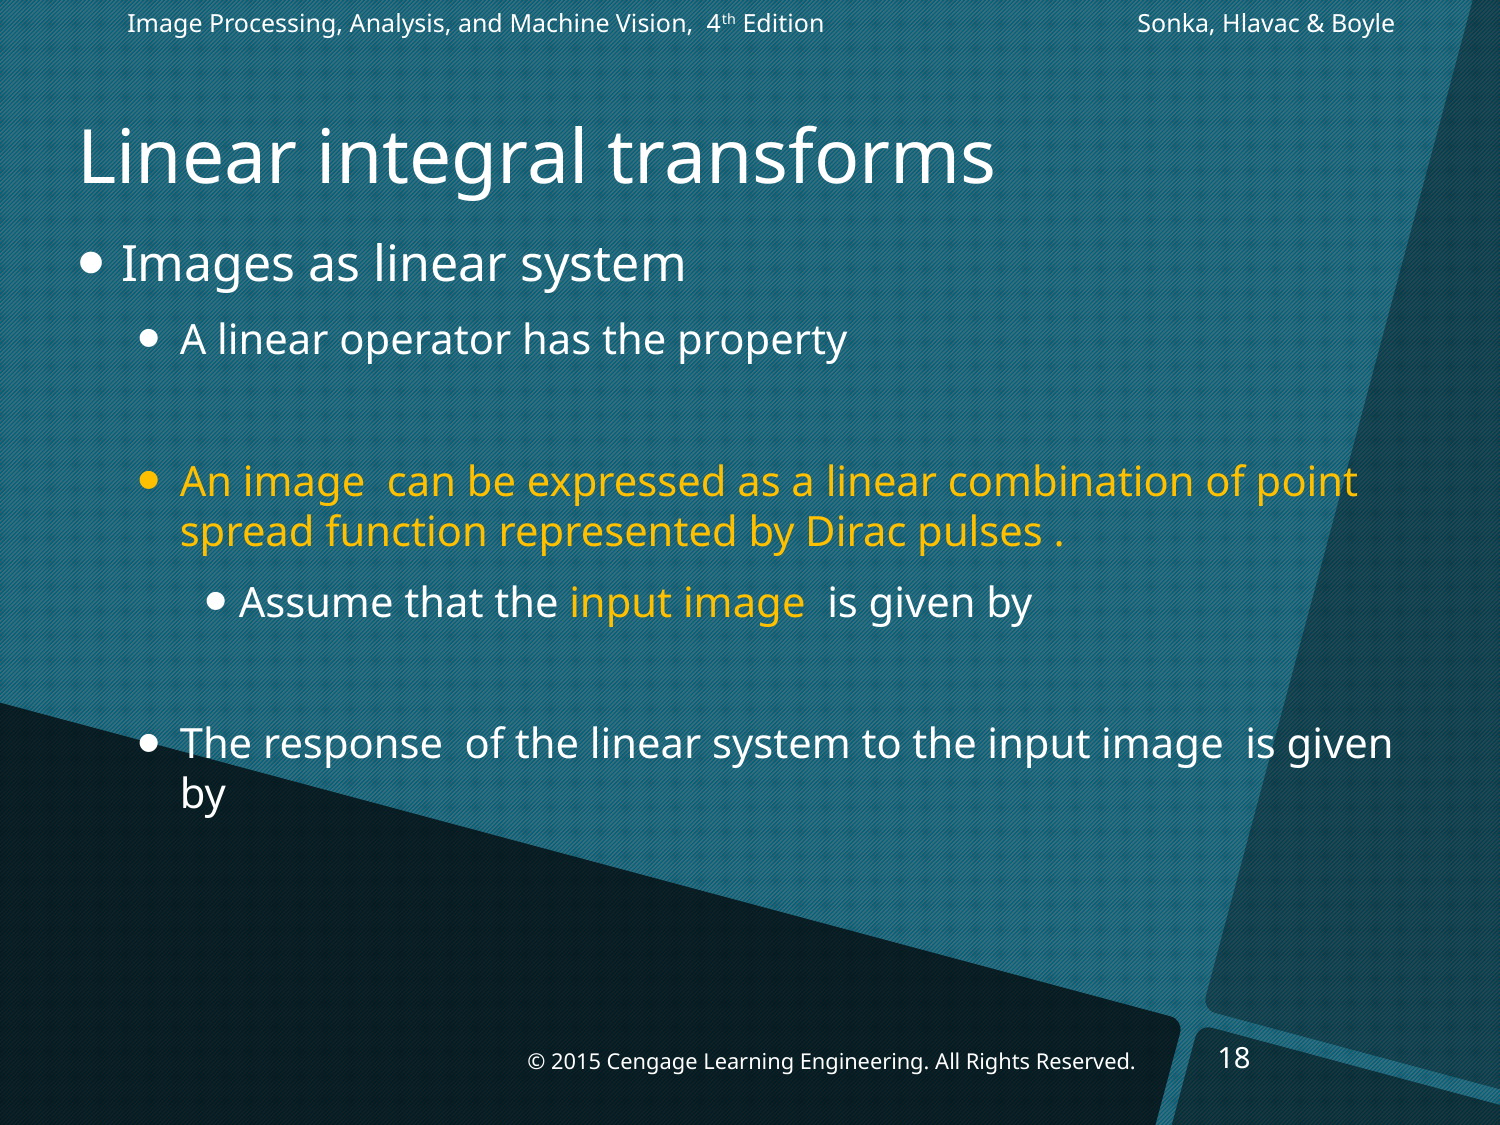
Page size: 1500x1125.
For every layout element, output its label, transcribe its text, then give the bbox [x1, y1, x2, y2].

text_box Image Processing, Analysis, and Machine Vision, 4th Edition Sonka, Hlavac & Boyle [112, 0, 1413, 45]
title Linear integral transforms [62, 82, 1463, 225]
footer © 2015 Cengage Learning Engineering. All Rights Reserved. [512, 1032, 1163, 1093]
slide_number 18 [1202, 1024, 1463, 1094]
